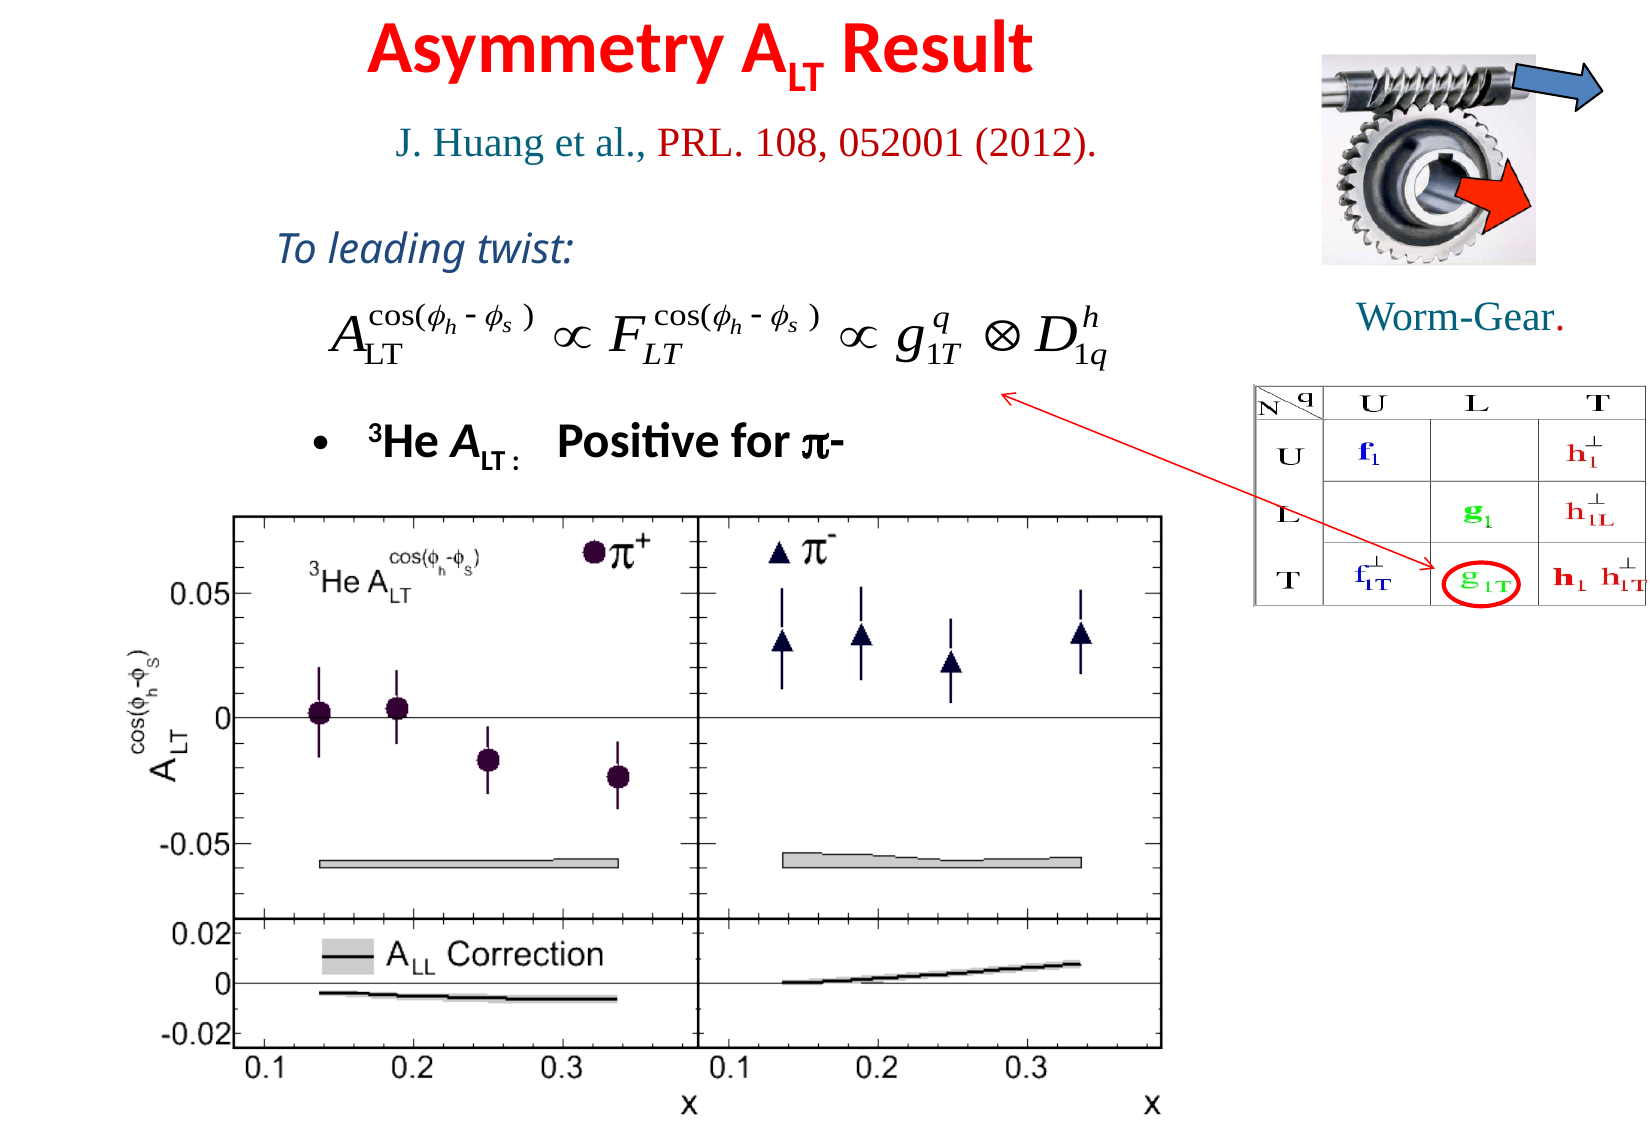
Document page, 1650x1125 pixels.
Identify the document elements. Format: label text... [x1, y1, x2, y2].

list 3He ALT : Positive for p- [296, 400, 995, 484]
text_box J. Huang et al., PRL. 108, 052001 (2012). [380, 107, 1113, 173]
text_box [239, 214, 1122, 383]
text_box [1000, 393, 1436, 569]
title Asymmetry ALT Result [0, 0, 1403, 98]
picture [104, 384, 1650, 1125]
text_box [1321, 52, 1604, 365]
